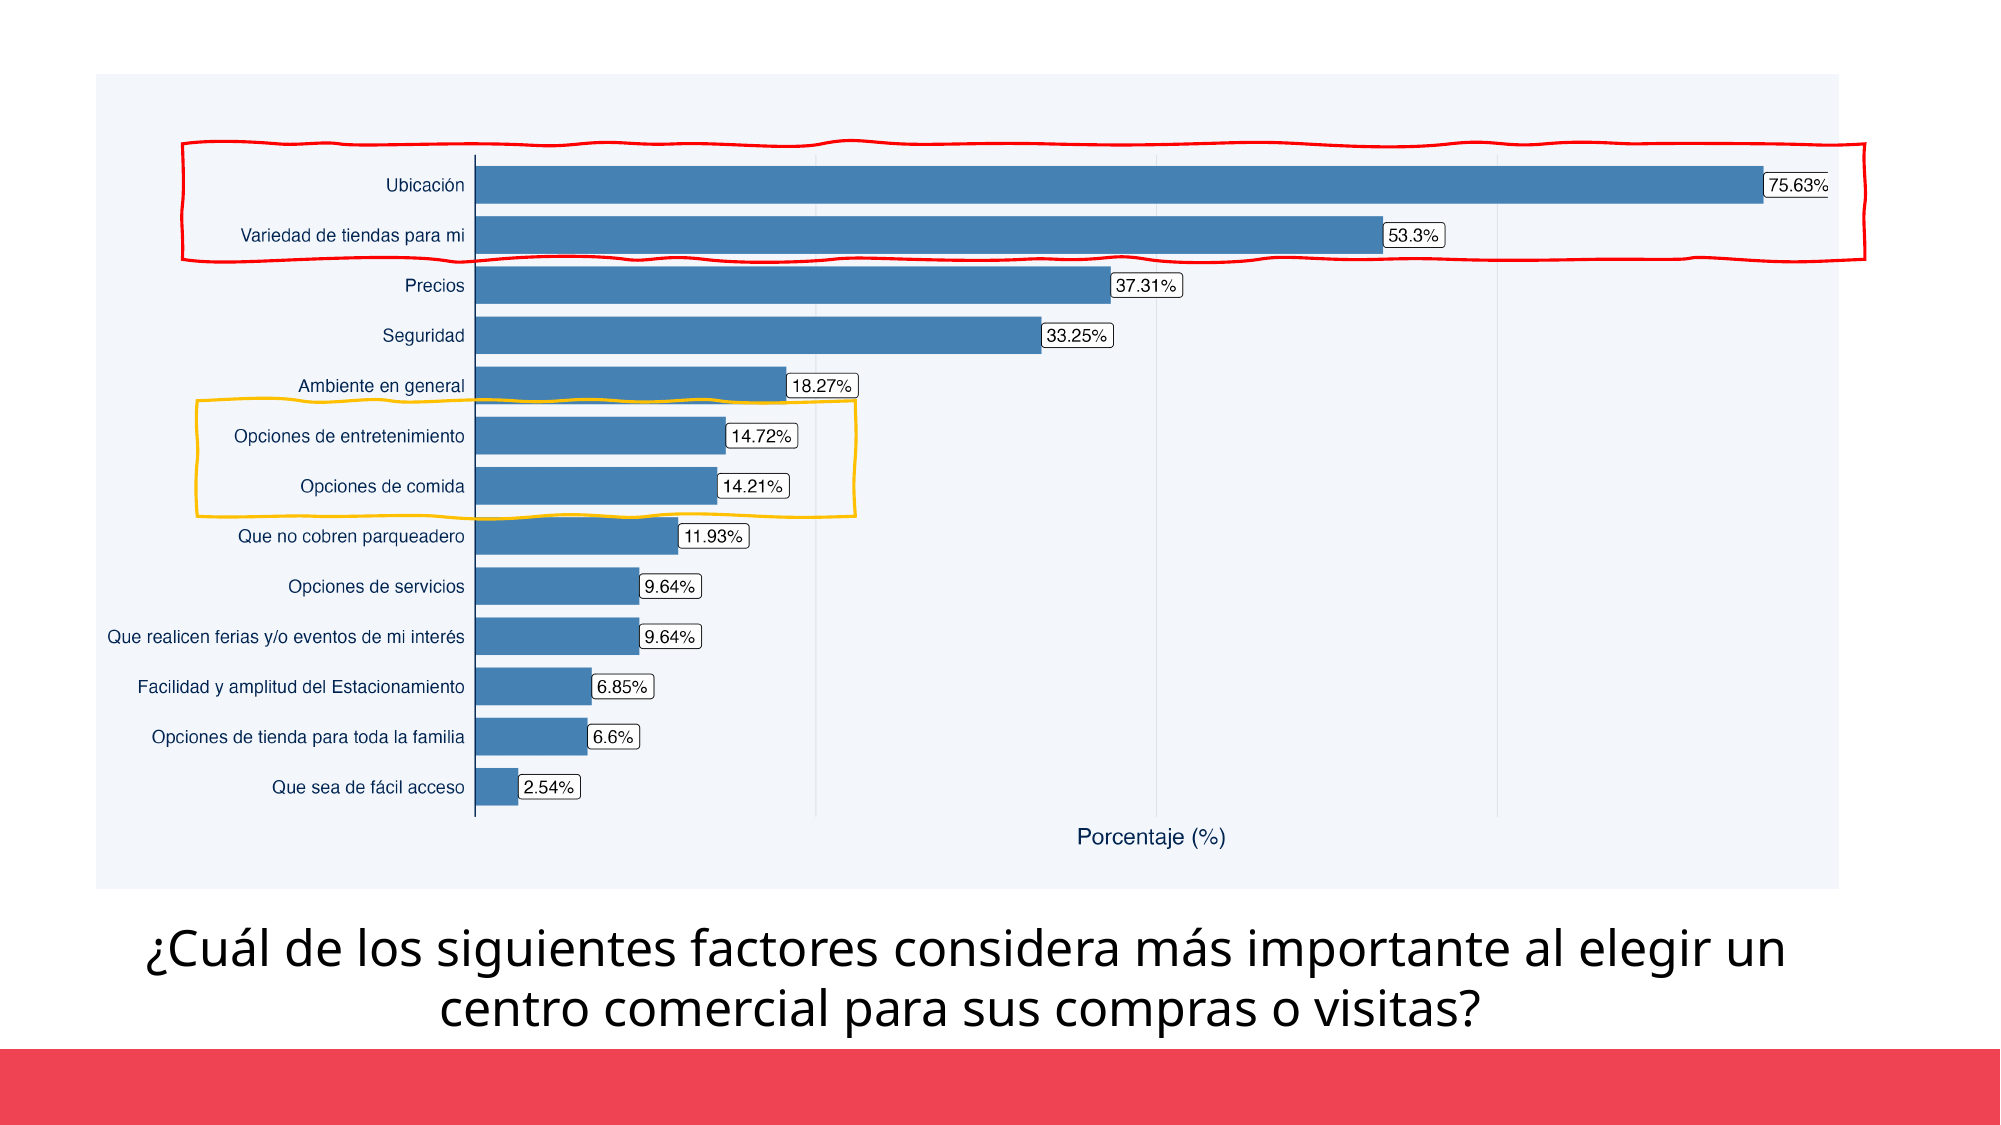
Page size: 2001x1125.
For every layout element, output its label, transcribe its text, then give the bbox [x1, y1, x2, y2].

text_box [1839, 142, 1868, 263]
text_box [0, 1049, 2000, 1125]
text_box ¿Cuál de los siguientes factores considera más importante al elegir un centro comercial para sus compras o visitas? [96, 909, 1839, 1045]
picture [95, 73, 1839, 890]
